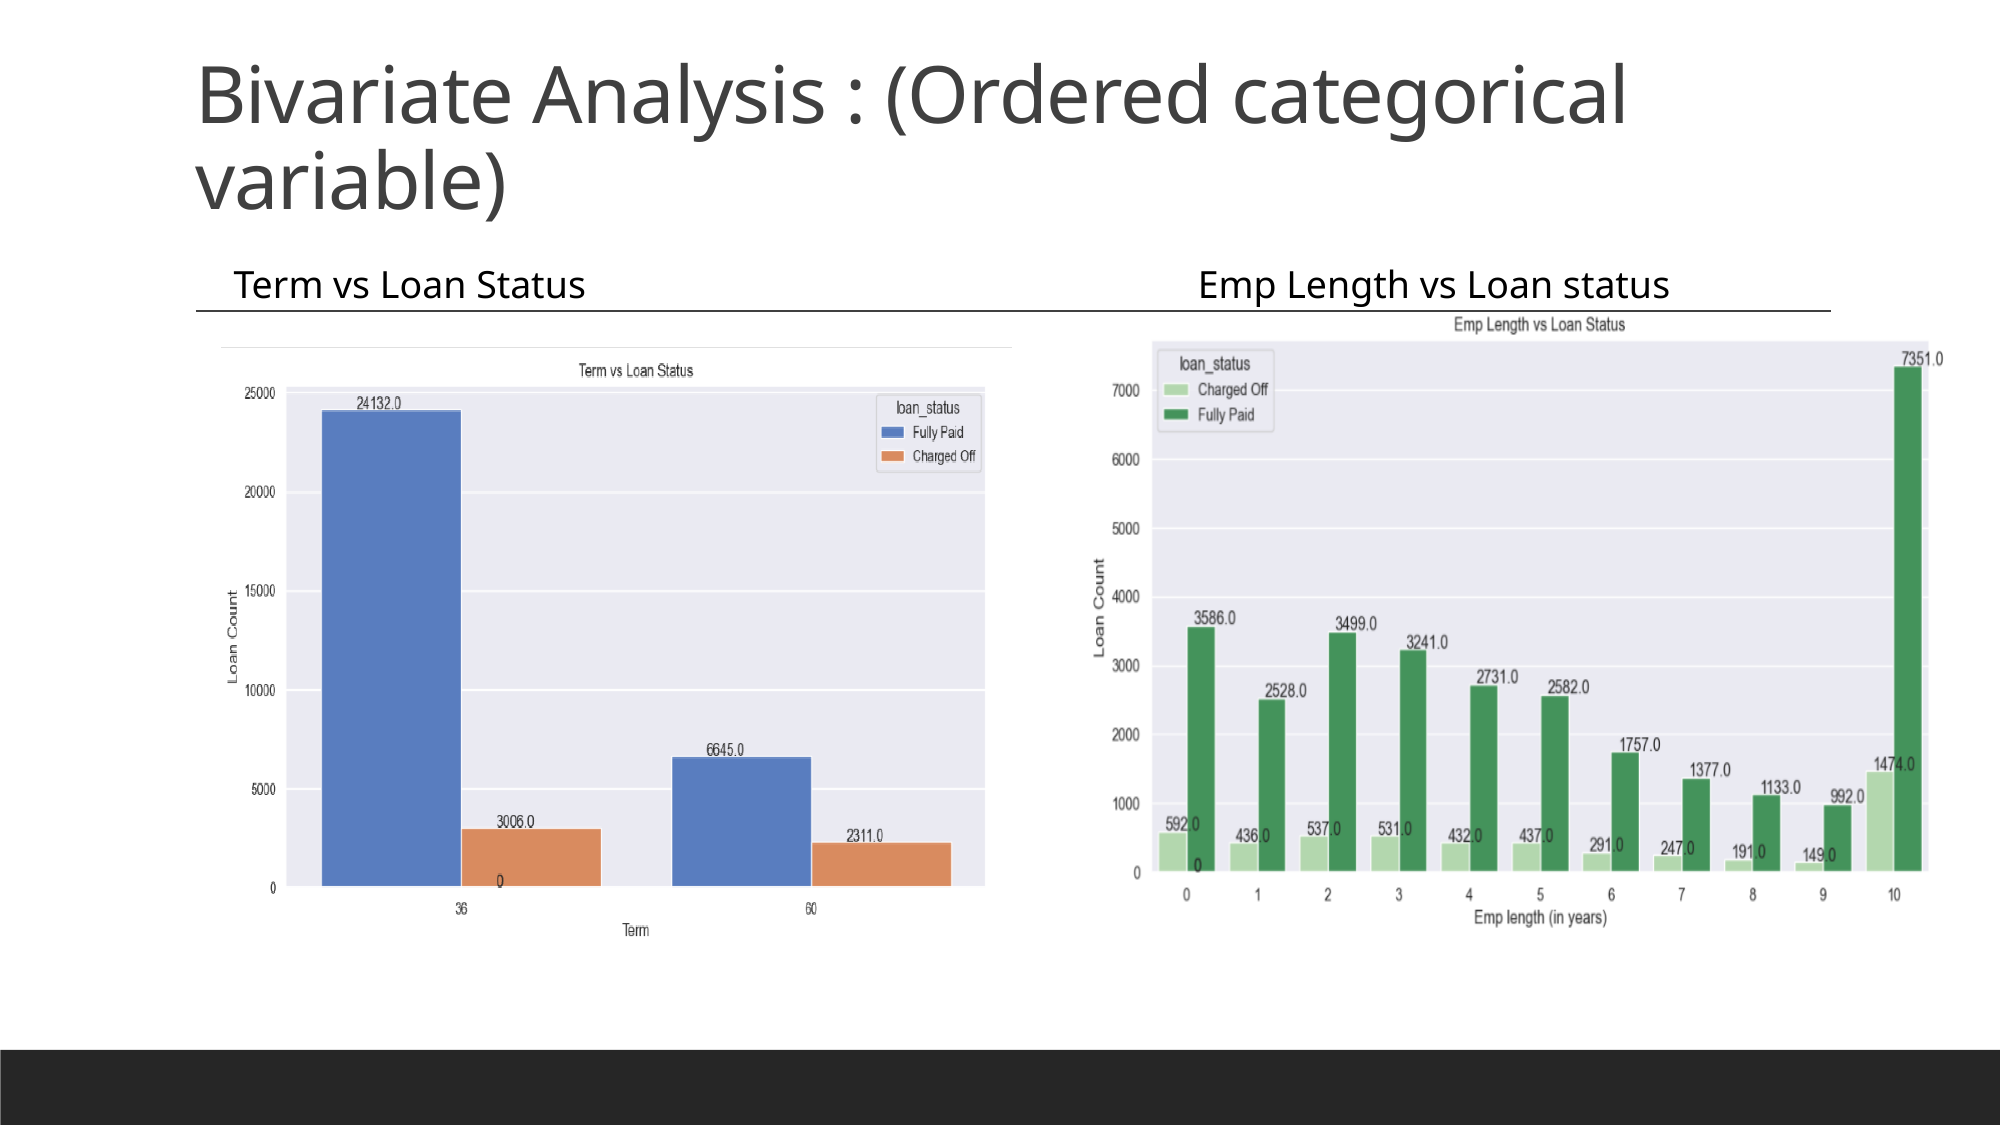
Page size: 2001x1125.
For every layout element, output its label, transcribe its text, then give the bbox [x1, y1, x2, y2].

picture [1035, 314, 1977, 933]
text_box Term vs Loan Status [218, 253, 634, 314]
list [179, 346, 1013, 965]
text_box Emp Length vs Loan status [1183, 253, 1722, 311]
title Bivariate Analysis : (Ordered categorical variable) [180, 47, 1830, 235]
